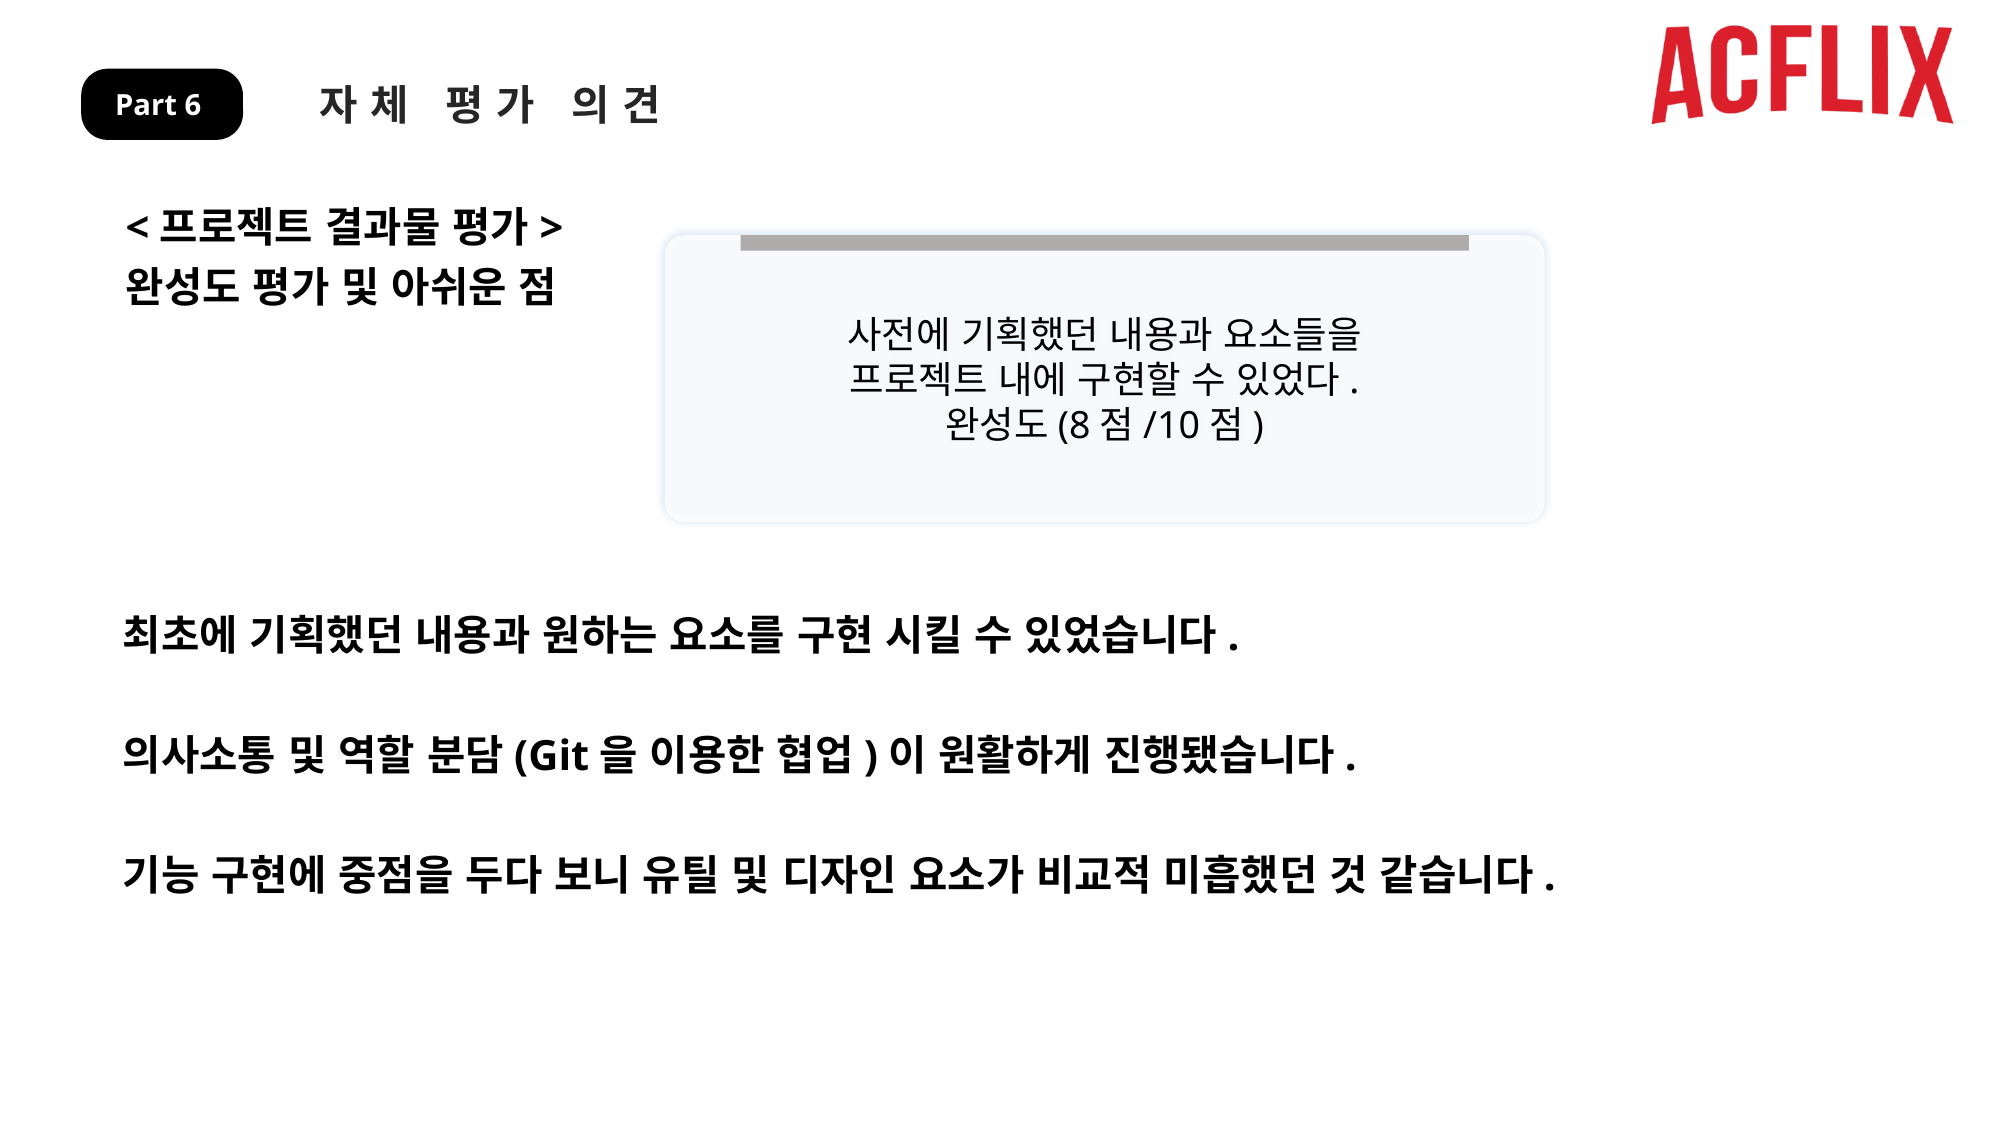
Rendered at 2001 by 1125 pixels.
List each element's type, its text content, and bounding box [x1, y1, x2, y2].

text_box [80, 67, 245, 141]
text_box Part 6 [100, 79, 224, 129]
picture [1648, 4, 1956, 136]
text_box 사전에 기획했던 내용과 요소들을 프로젝트 내에 구현할 수 있었다. 완성도(8점/10점) [663, 234, 1546, 524]
text_box 자체 평가 의견 [304, 71, 677, 137]
text_box [1315, 234, 1470, 252]
text_box <프로젝트 결과물 평가> 완성도 평가 및 아쉬운 점 [110, 183, 1315, 319]
text_box 최초에 기획했던 내용과 원하는 요소를 구현 시킬 수 있었습니다. 의사소통 및 역할 분담(Git을 이용한 협업)이 원활하게 진행됐습니다. 기능 구현에 중점을 두다 보니 유틸 및 디자인 요소가 비교적 미흡했던 것 같습니다. [107, 590, 1698, 906]
